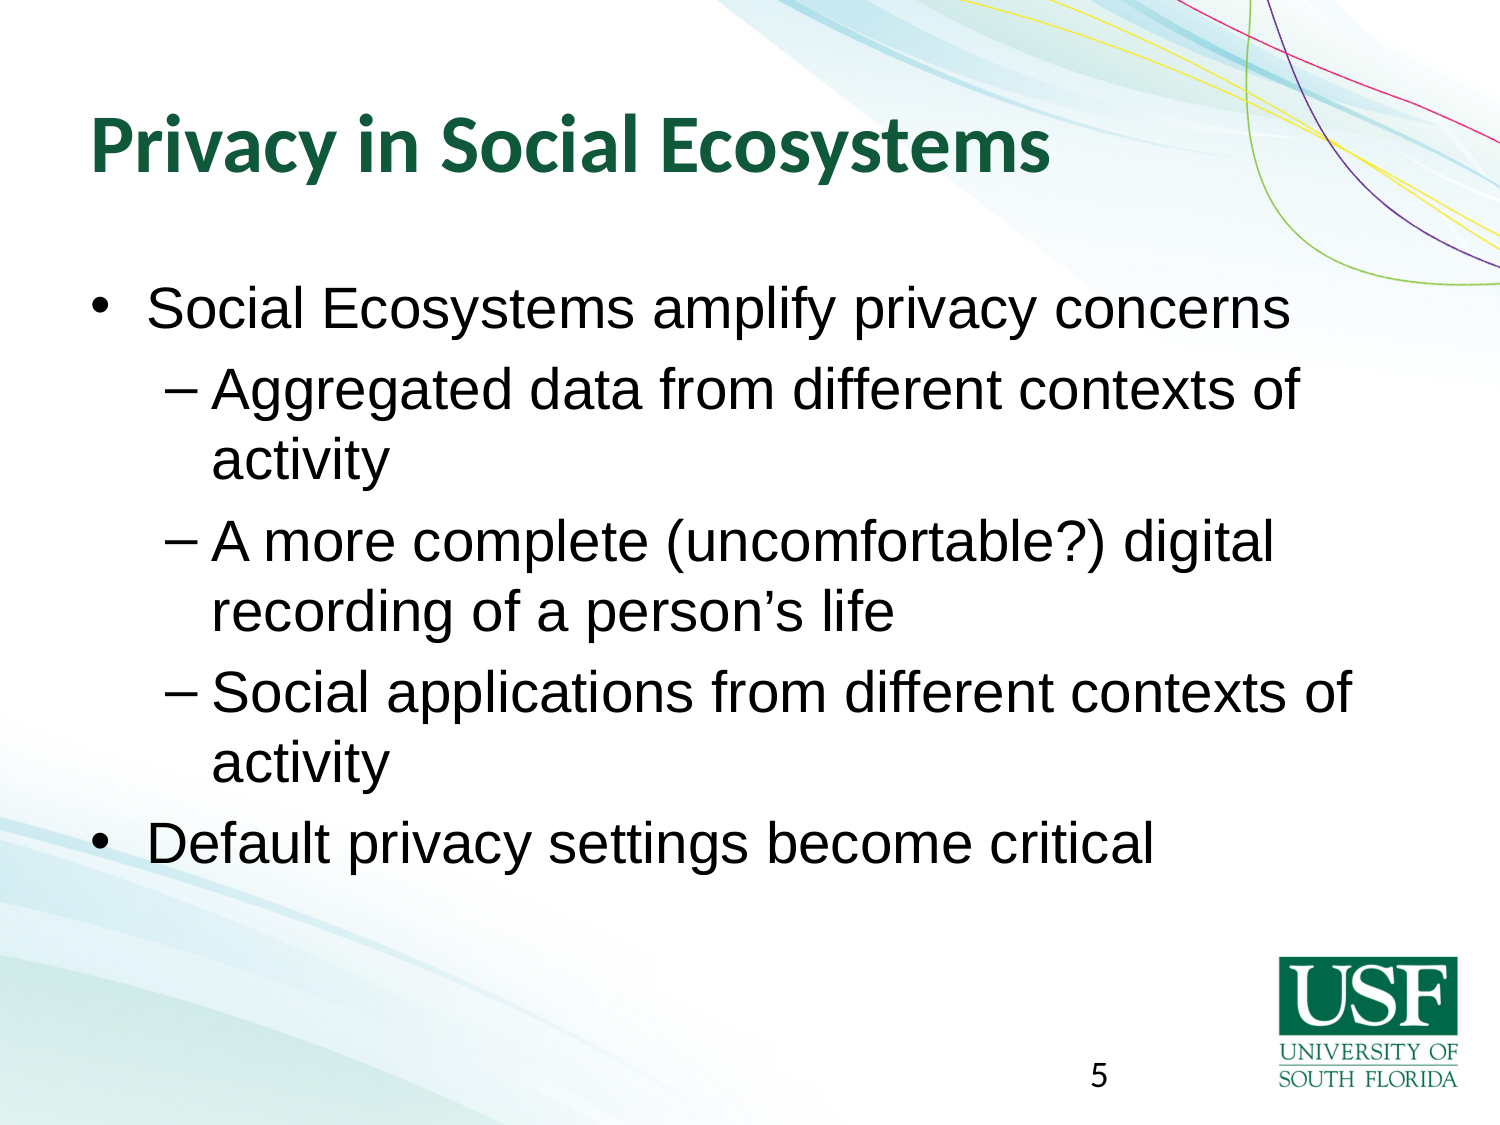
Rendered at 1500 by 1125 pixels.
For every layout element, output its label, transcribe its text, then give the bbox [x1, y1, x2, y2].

title Privacy in Social Ecosystems [75, 45, 1425, 233]
picture [0, 0, 1500, 1125]
list Social Ecosystems amplify privacy concerns Aggregated data from different contexts of activity A more complete (uncomfortable?) digital recording of a person’s life Social applications from different contexts of activity Default privacy settings become critical [75, 262, 1467, 1005]
slide_number 5 [1074, 1042, 1425, 1103]
